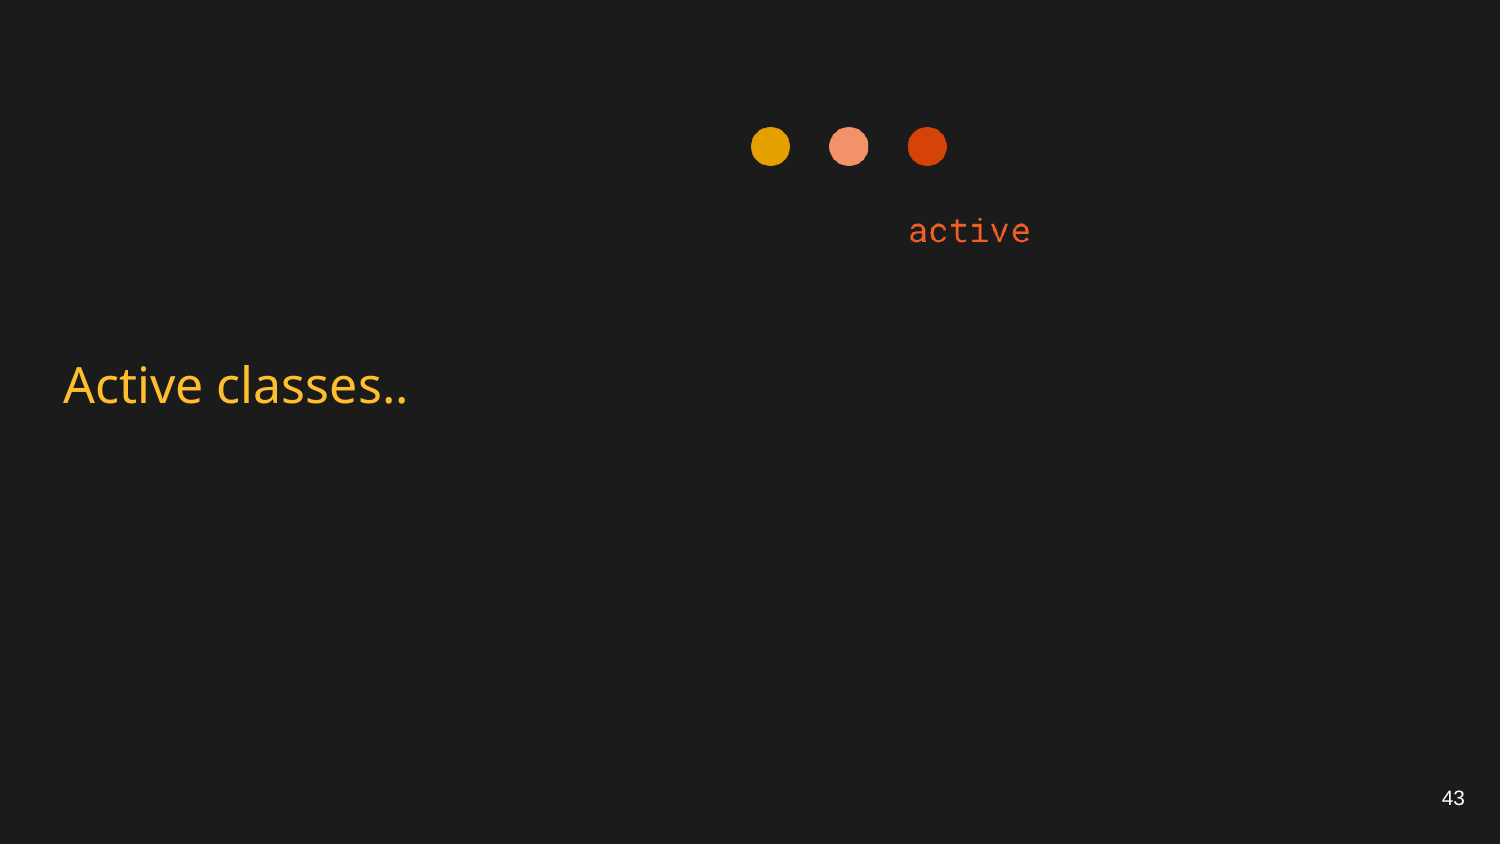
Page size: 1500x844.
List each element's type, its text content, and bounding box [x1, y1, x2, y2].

picture [655, 0, 1500, 844]
title Active classes.. [48, 110, 638, 429]
